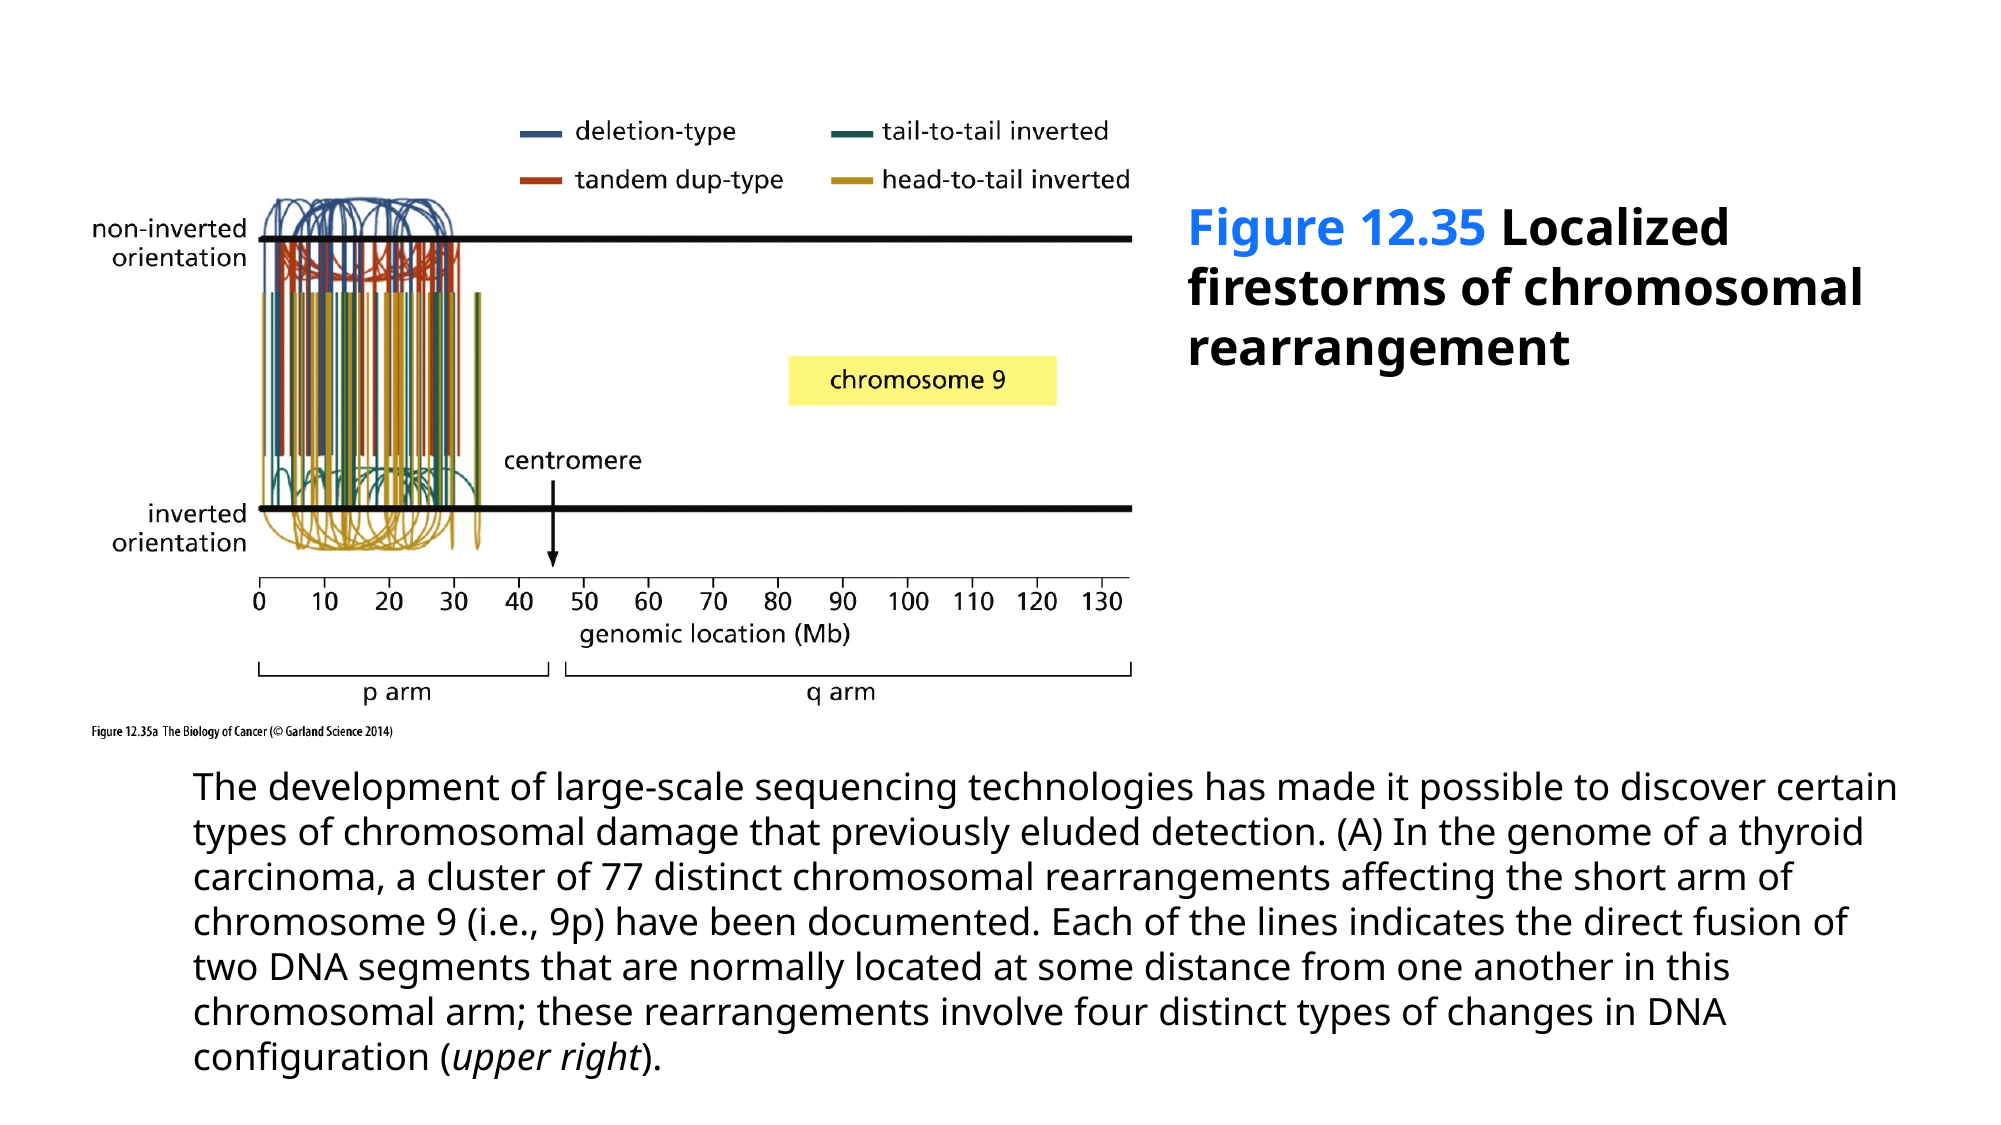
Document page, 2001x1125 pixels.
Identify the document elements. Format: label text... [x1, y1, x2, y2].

text_box The development of large-scale sequencing technologies has made it possible to discover certain types of chromosomal damage that previously eluded detection. (A) In the genome of a thyroid carcinoma, a cluster of 77 distinct chromosomal rearrangements affecting the short arm of chromosome 9 (i.e., 9p) have been documented. Each of the lines indicates the direct fusion of two DNA segments that are normally located at some distance from one another in this chromosomal arm; these rearrangements involve four distinct types of changes in DNA configuration (upper right). [178, 755, 1930, 1086]
text_box Figure 12.35 Localized firestorms of chromosomal rearrangement [1172, 188, 1889, 384]
picture [85, 112, 1140, 743]
